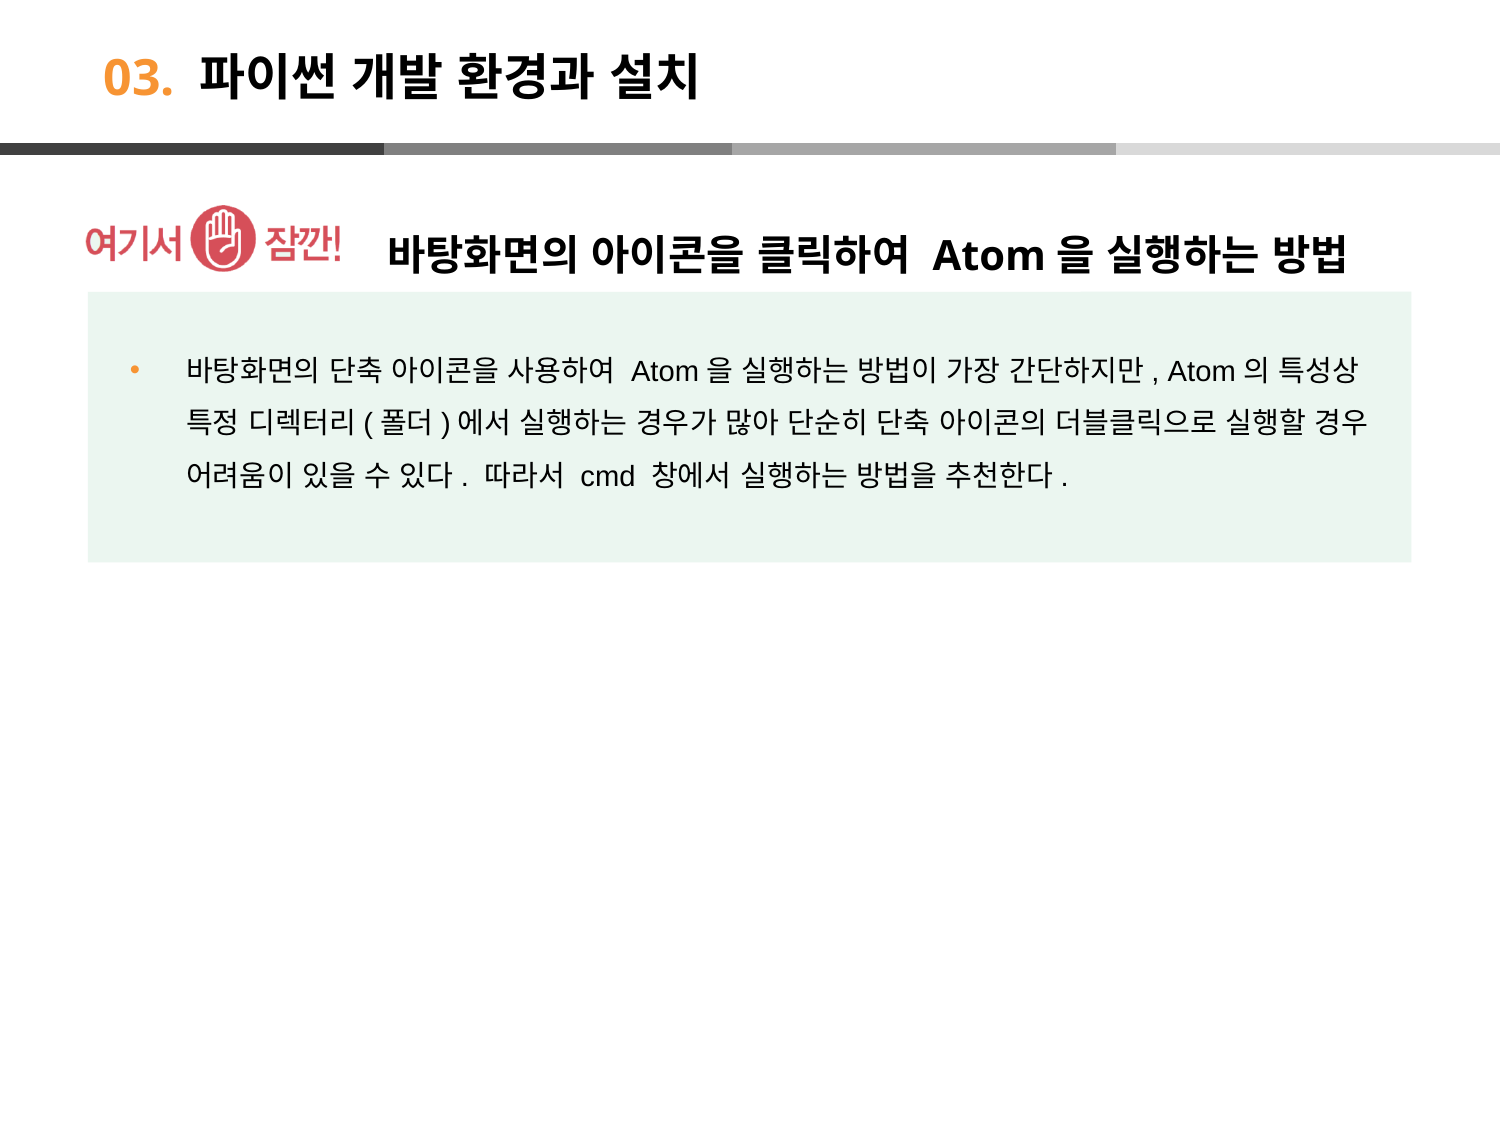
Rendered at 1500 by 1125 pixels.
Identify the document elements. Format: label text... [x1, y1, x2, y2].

picture [85, 205, 340, 272]
text_box 바탕화면의 단축 아이콘을 사용하여 Atom을 실행하는 방법이 가장 간단하지만, Atom의 특성상 특정 디렉터리(폴더)에서 실행하는 경우가 많아 단순히 단축 아이콘의 더블클릭으로 실행할 경우 어려움이 있을 수 있다. 따라서 cmd 창에서 실행하는 방법을 추천한다. [114, 327, 1388, 492]
title 03. 파이썬 개발 환경과 설치 [88, 30, 1211, 121]
text_box [83, 217, 1083, 294]
text_box [86, 290, 1414, 564]
list 바탕화면의 아이콘을 클릭하여 Atom을 실행하는 방법 [371, 196, 1448, 272]
